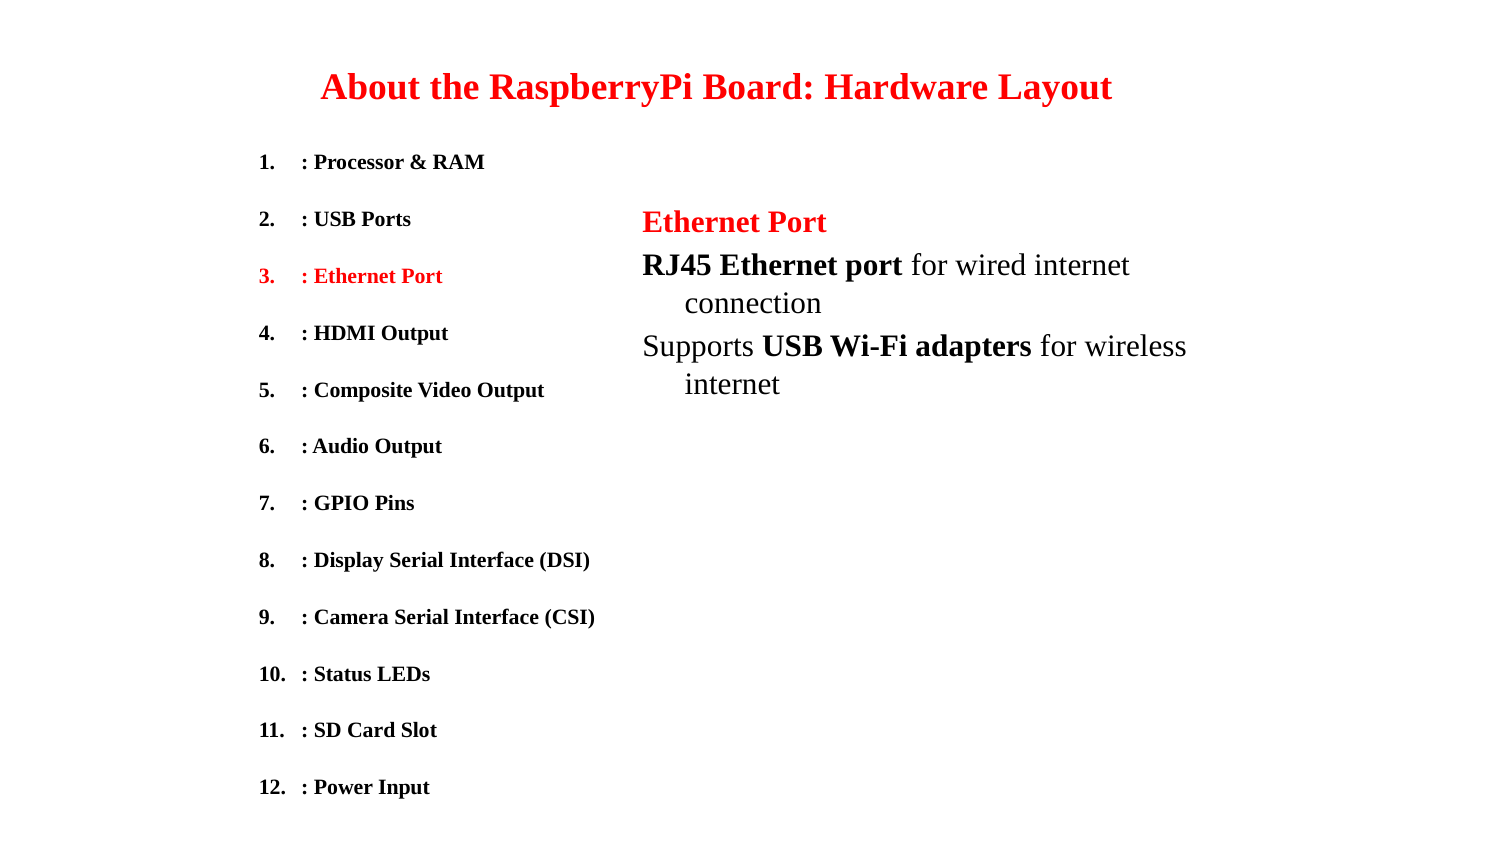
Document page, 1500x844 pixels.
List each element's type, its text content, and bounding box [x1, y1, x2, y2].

title About the RaspberryPi Board: Hardware Layout [243, 33, 1190, 115]
list : Processor & RAM : USB Ports : Ethernet Port : HDMI Output : Composite Video Output : Audio Output : GPIO Pins : Display Serial Interface (DSI) : Camera Serial Interface (CSI) : Status LEDs : SD Card Slot : Power Input [243, 114, 614, 818]
list Ethernet Port RJ45 Ethernet port for wired internet connection Supports USB Wi-Fi adapters for wireless internet [627, 193, 1257, 754]
